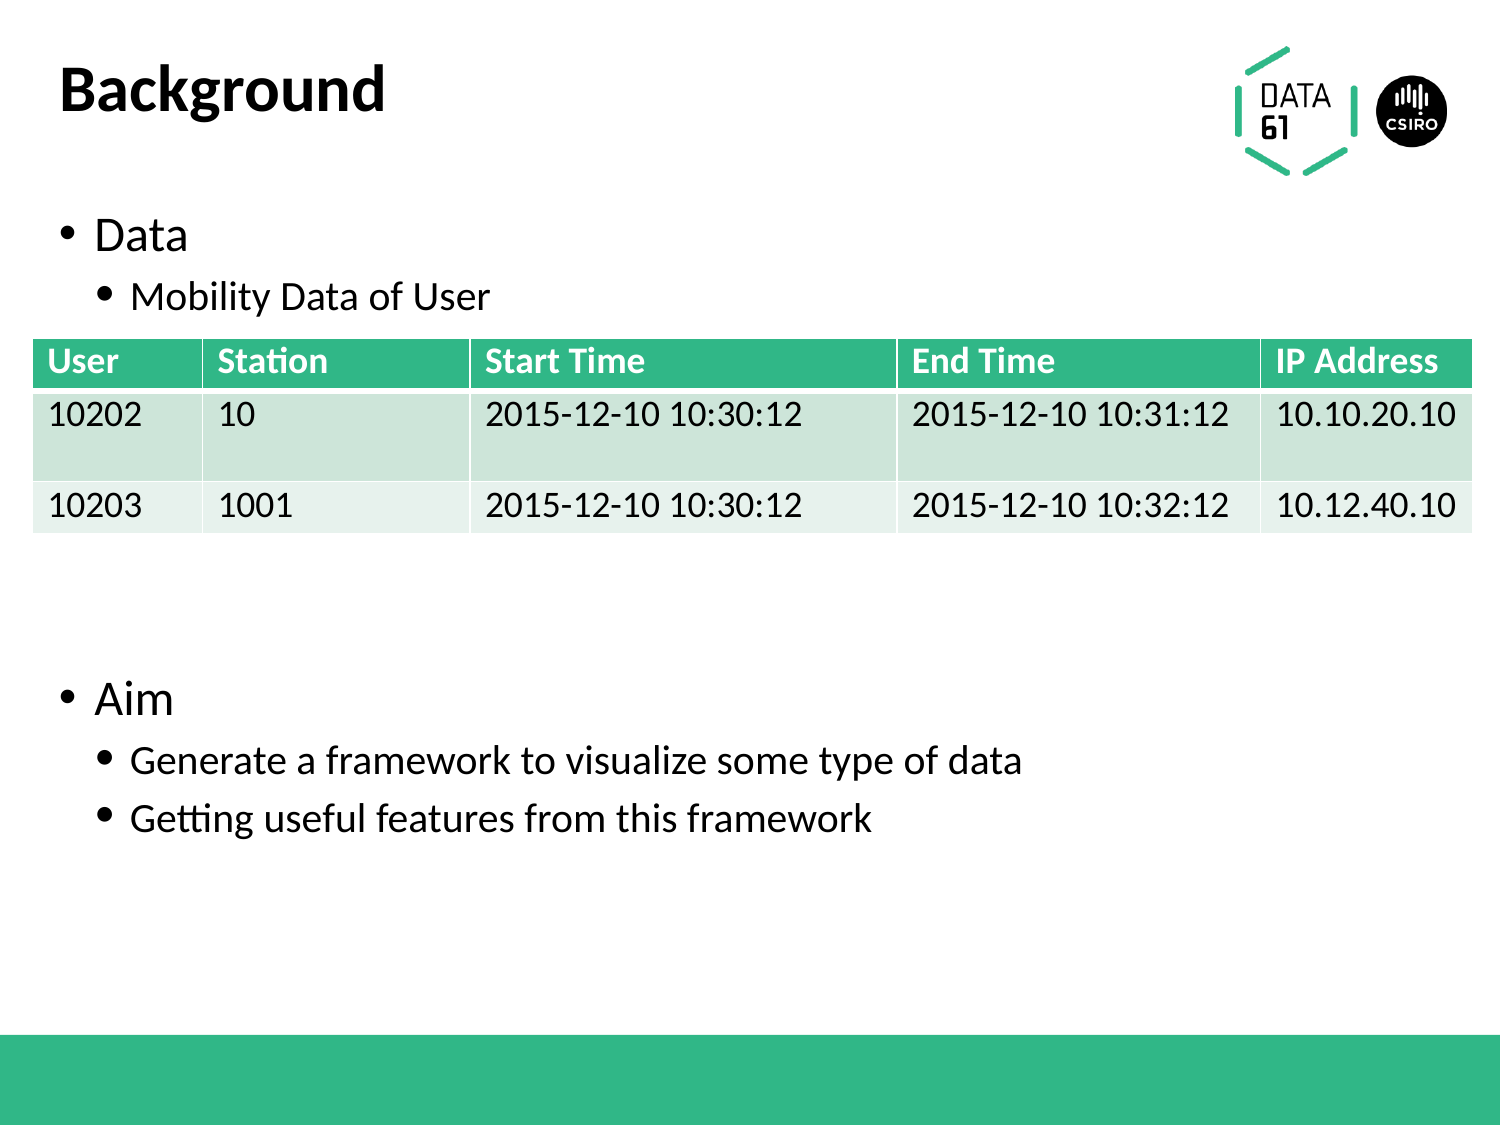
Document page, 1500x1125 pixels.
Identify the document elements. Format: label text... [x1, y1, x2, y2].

table_cell 2015-12-10 10:30:12 [471, 394, 896, 481]
list Data Mobility Data of User Aim Generate a framework to visualize some type of data Getting useful features from this framework [58, 535, 1447, 959]
list Background [59, 44, 1447, 185]
table_cell 10.10.20.10 [1261, 394, 1472, 481]
table_header User [33, 339, 202, 388]
table_cell 10 [203, 394, 469, 481]
table_cell 2015-12-10 10:31:12 [898, 394, 1260, 481]
table_cell 10.12.40.10 [1261, 482, 1472, 533]
table_header Station [203, 339, 469, 388]
table_header Start Time [471, 339, 896, 388]
list Data Mobility Data of User Aim Generate a framework to visualize some type of data Getting useful features from this framework [58, 208, 1447, 337]
table_header End Time [898, 339, 1260, 388]
table_cell 1001 [203, 482, 469, 533]
table_header IP Address [1261, 339, 1472, 388]
table_cell 2015-12-10 10:32:12 [898, 482, 1260, 533]
table_cell 10202 [33, 394, 202, 481]
table_cell 2015-12-10 10:30:12 [471, 482, 896, 533]
table_cell 10203 [33, 482, 202, 533]
